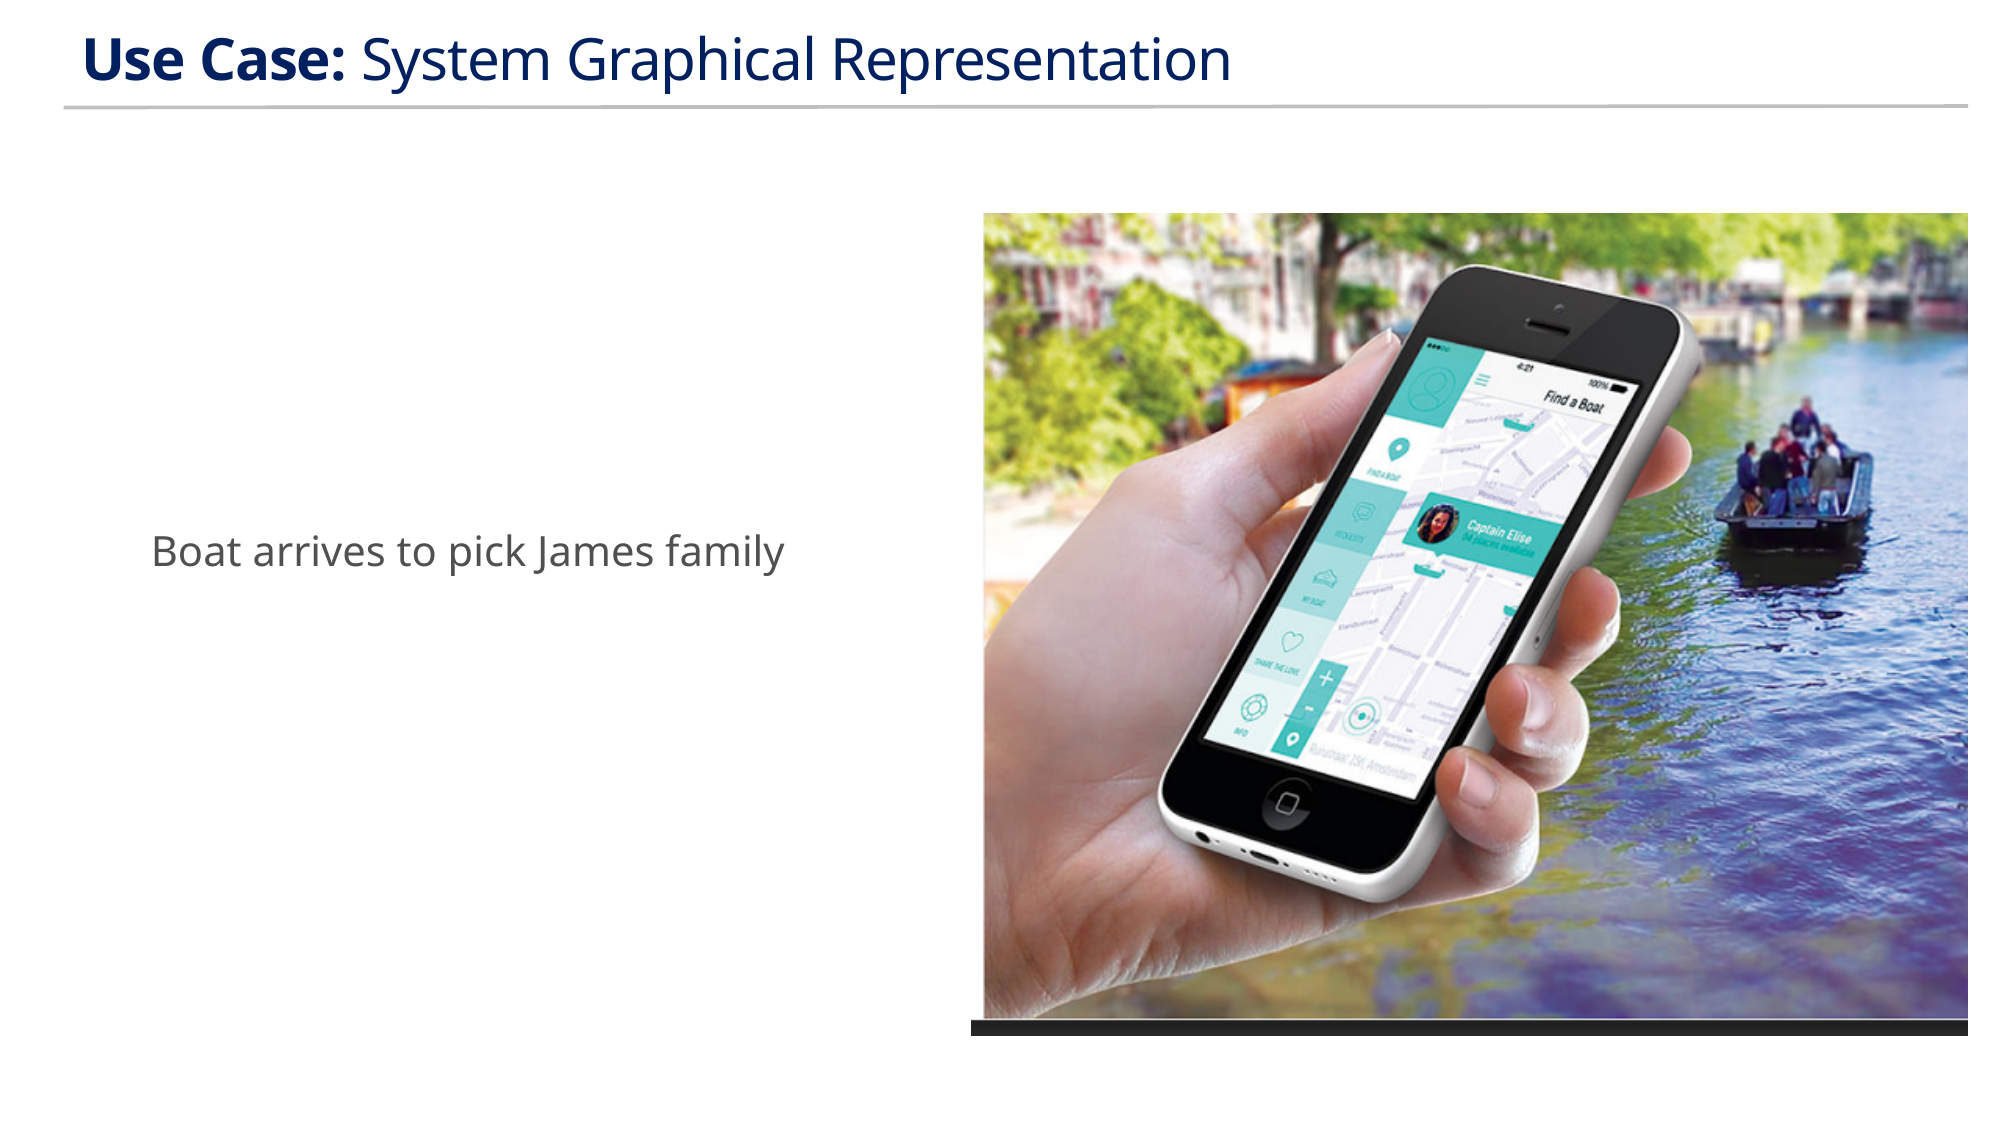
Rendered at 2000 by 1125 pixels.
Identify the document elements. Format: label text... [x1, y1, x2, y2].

text_box Use Case: System Graphical Representation [0, 0, 1971, 106]
text_box Boat arrives to pick James family [120, 507, 844, 598]
picture [970, 213, 1969, 1036]
